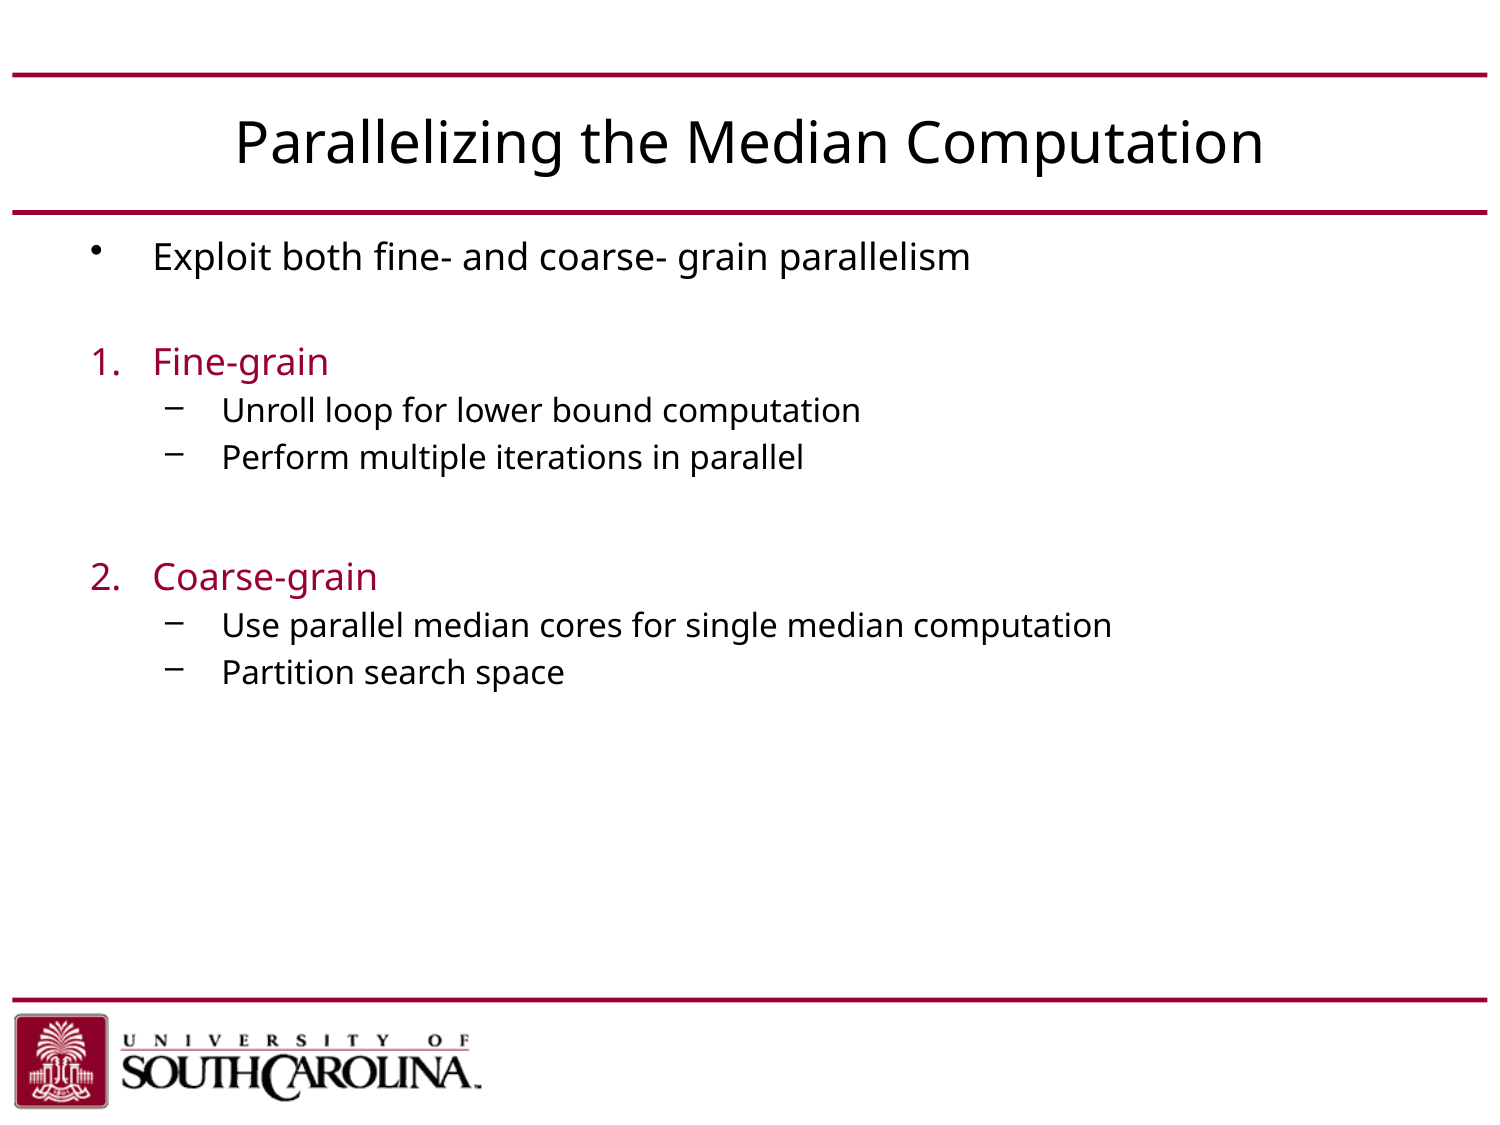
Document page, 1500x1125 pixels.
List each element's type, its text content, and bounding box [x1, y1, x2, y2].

title Parallelizing the Median Computation [74, 74, 1426, 206]
list Exploit both fine- and coarse- grain parallelism Fine-grain Unroll loop for lower bound computation Perform multiple iterations in parallel Coarse-grain Use parallel median cores for single median computation Partition search space [74, 224, 1426, 988]
picture [12, 1012, 488, 1112]
